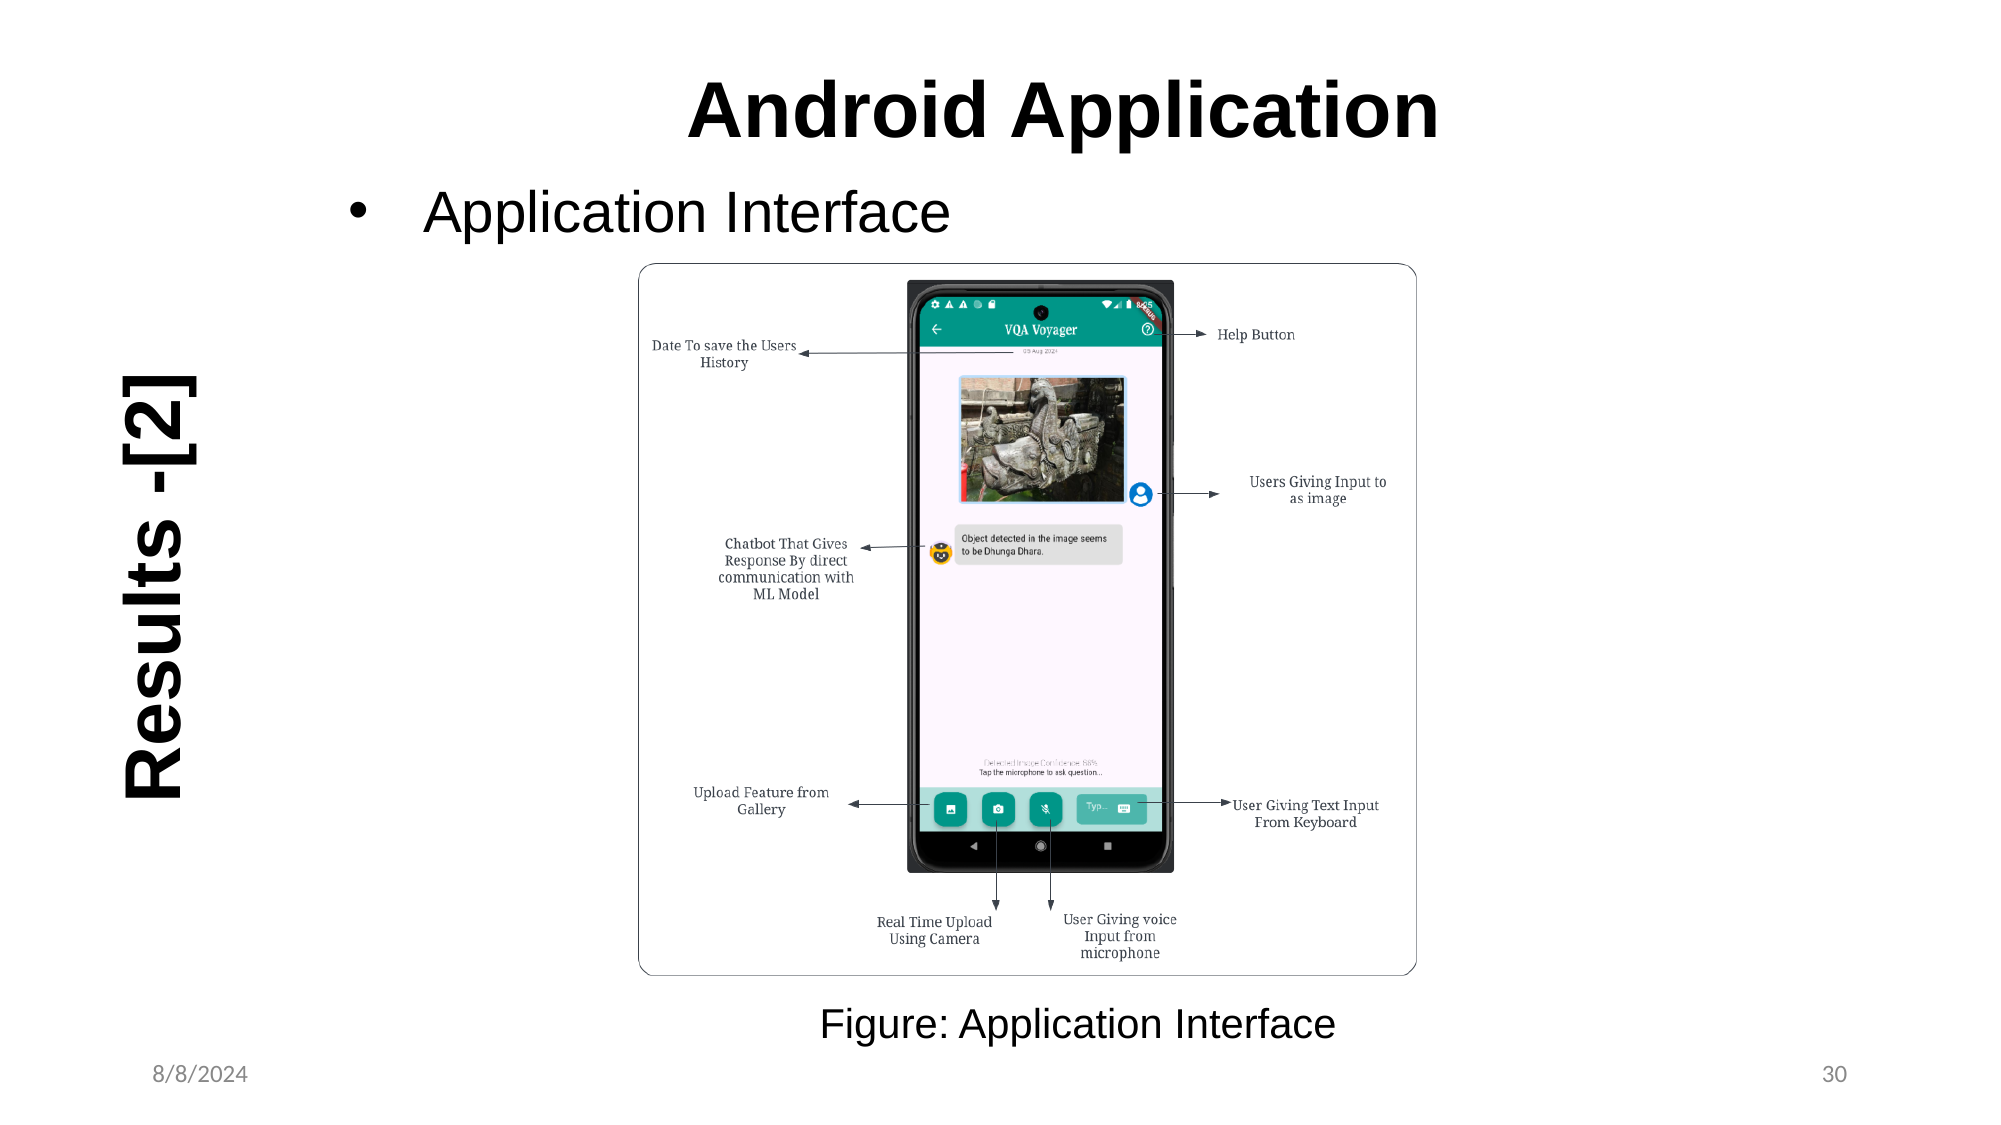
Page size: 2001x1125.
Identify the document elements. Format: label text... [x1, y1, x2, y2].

text_box Application Interface [333, 166, 968, 252]
slide_number 30 [1412, 1042, 1863, 1103]
text_box Figure: Application Interface [804, 998, 1353, 1054]
picture [623, 252, 1434, 990]
title Android Application [239, 2, 1863, 221]
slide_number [239, 1042, 588, 1103]
text_box Results -[2] [70, 0, 239, 1125]
